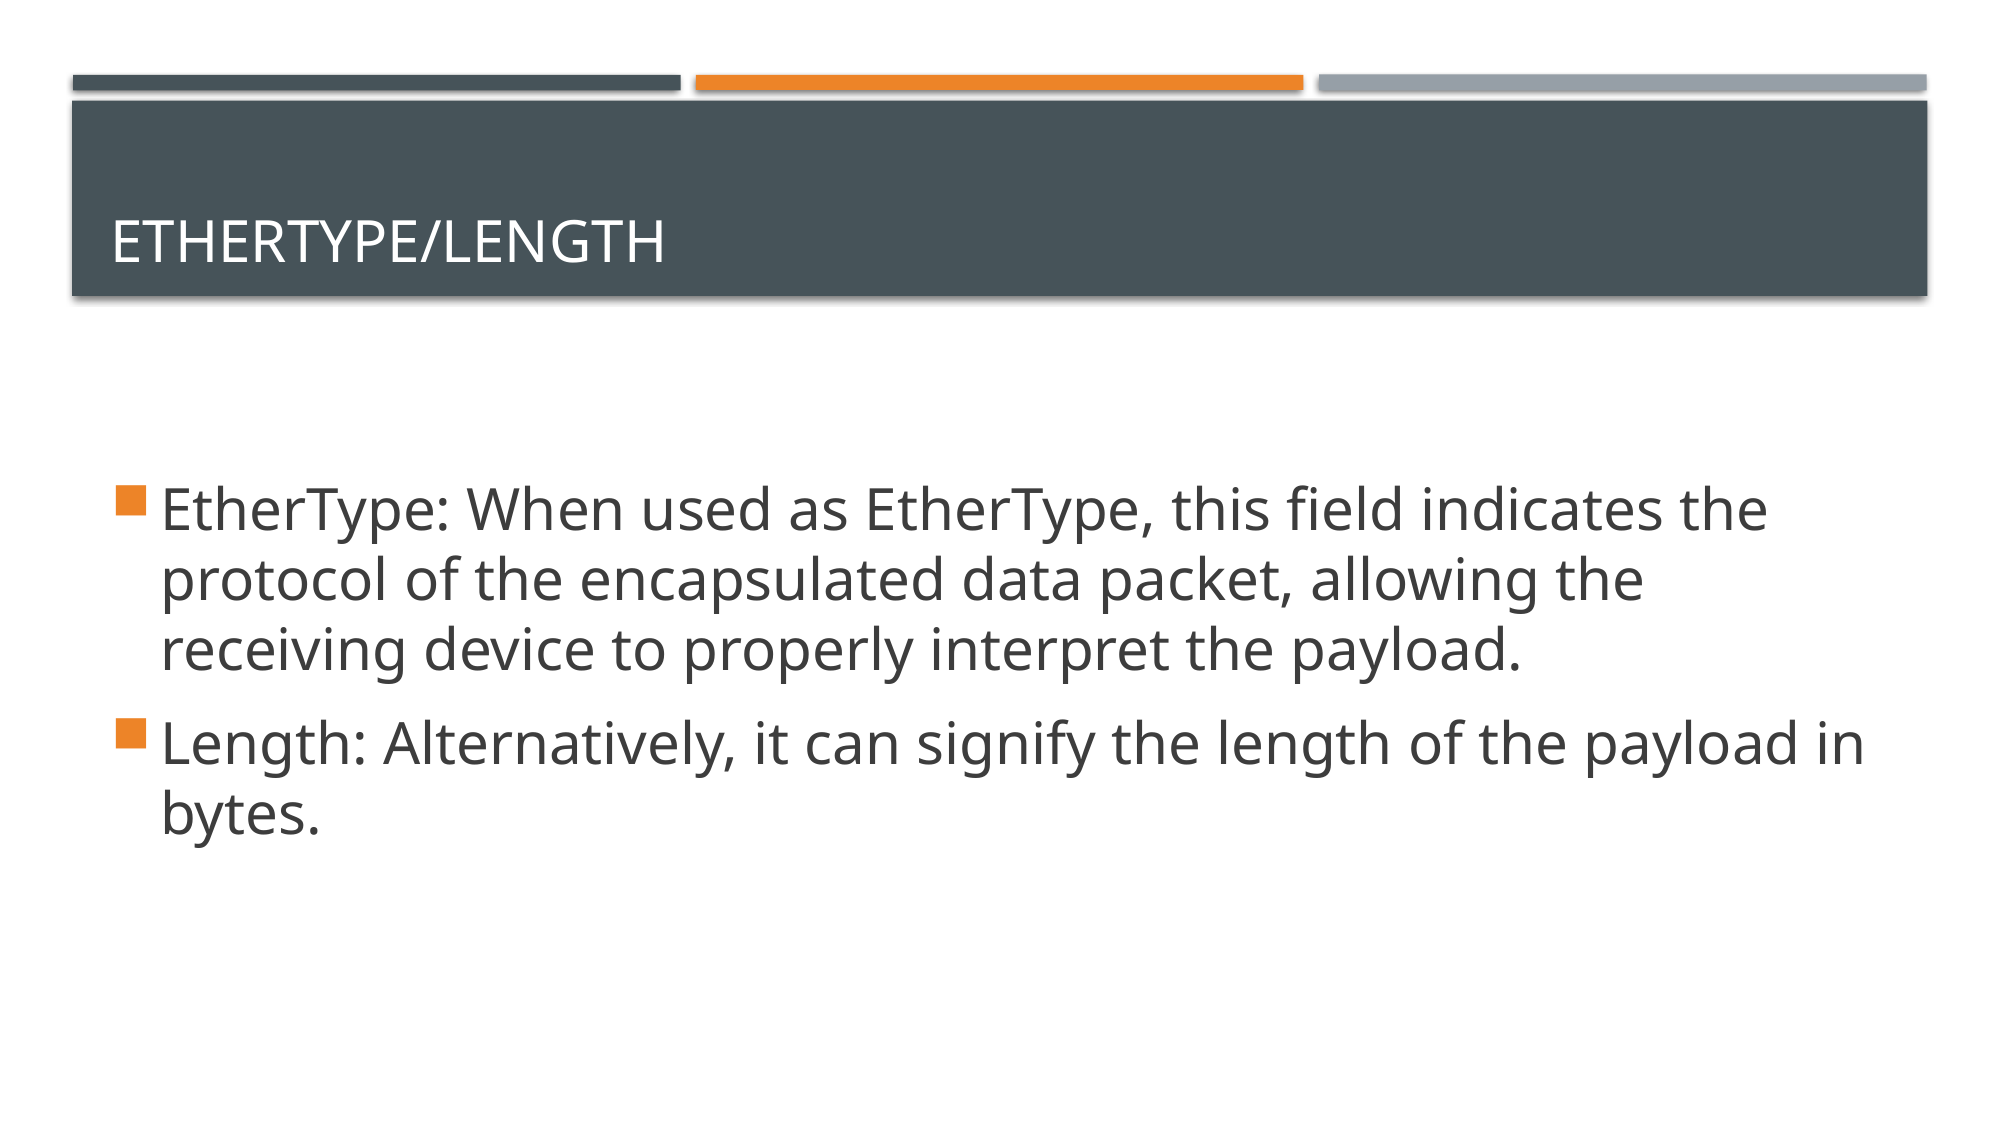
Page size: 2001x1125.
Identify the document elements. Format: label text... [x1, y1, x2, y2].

title EtherType/Length [95, 115, 1905, 282]
list EtherType: When used as EtherType, this field indicates the protocol of the encapsulated data packet, allowing the receiving device to properly interpret the payload. Length: Alternatively, it can signify the length of the payload in bytes. [95, 357, 1905, 962]
